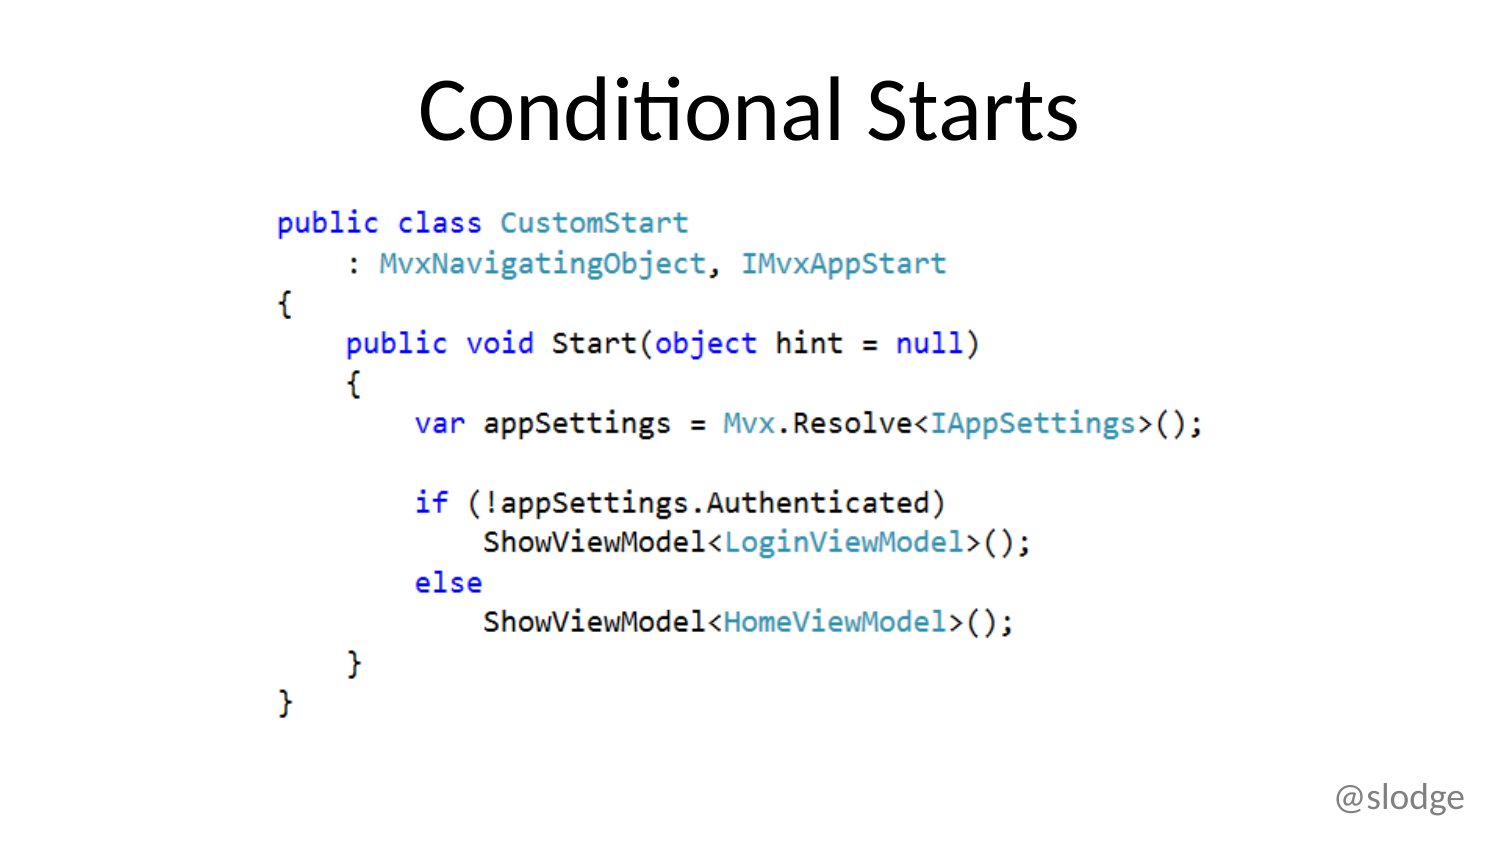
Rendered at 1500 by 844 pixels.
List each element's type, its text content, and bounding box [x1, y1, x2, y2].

picture [255, 197, 1245, 730]
title Conditional Starts [75, 33, 1425, 175]
